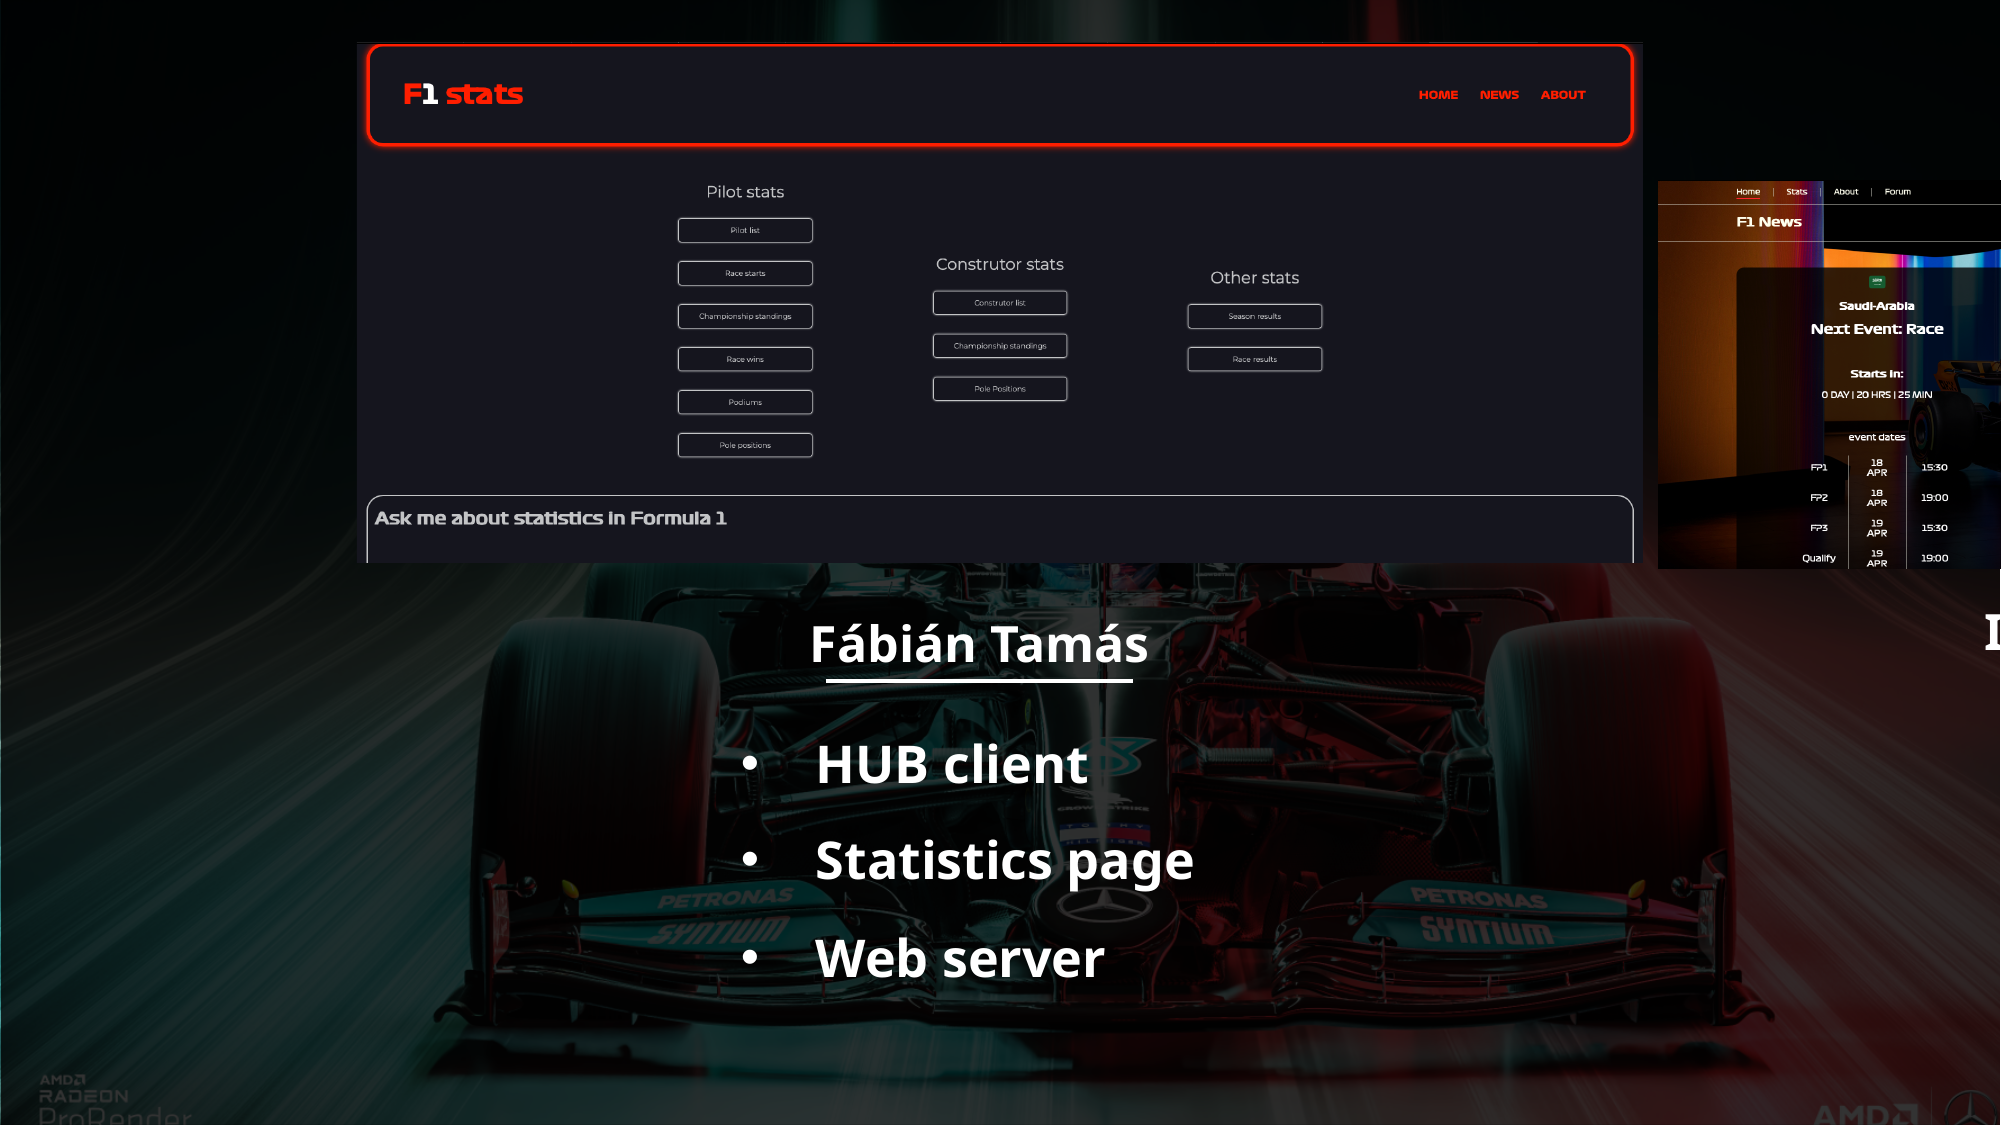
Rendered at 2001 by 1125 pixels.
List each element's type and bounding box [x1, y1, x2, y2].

text_box [1941, 591, 2000, 669]
text_box [729, 604, 1230, 682]
picture [0, 0, 2001, 1125]
